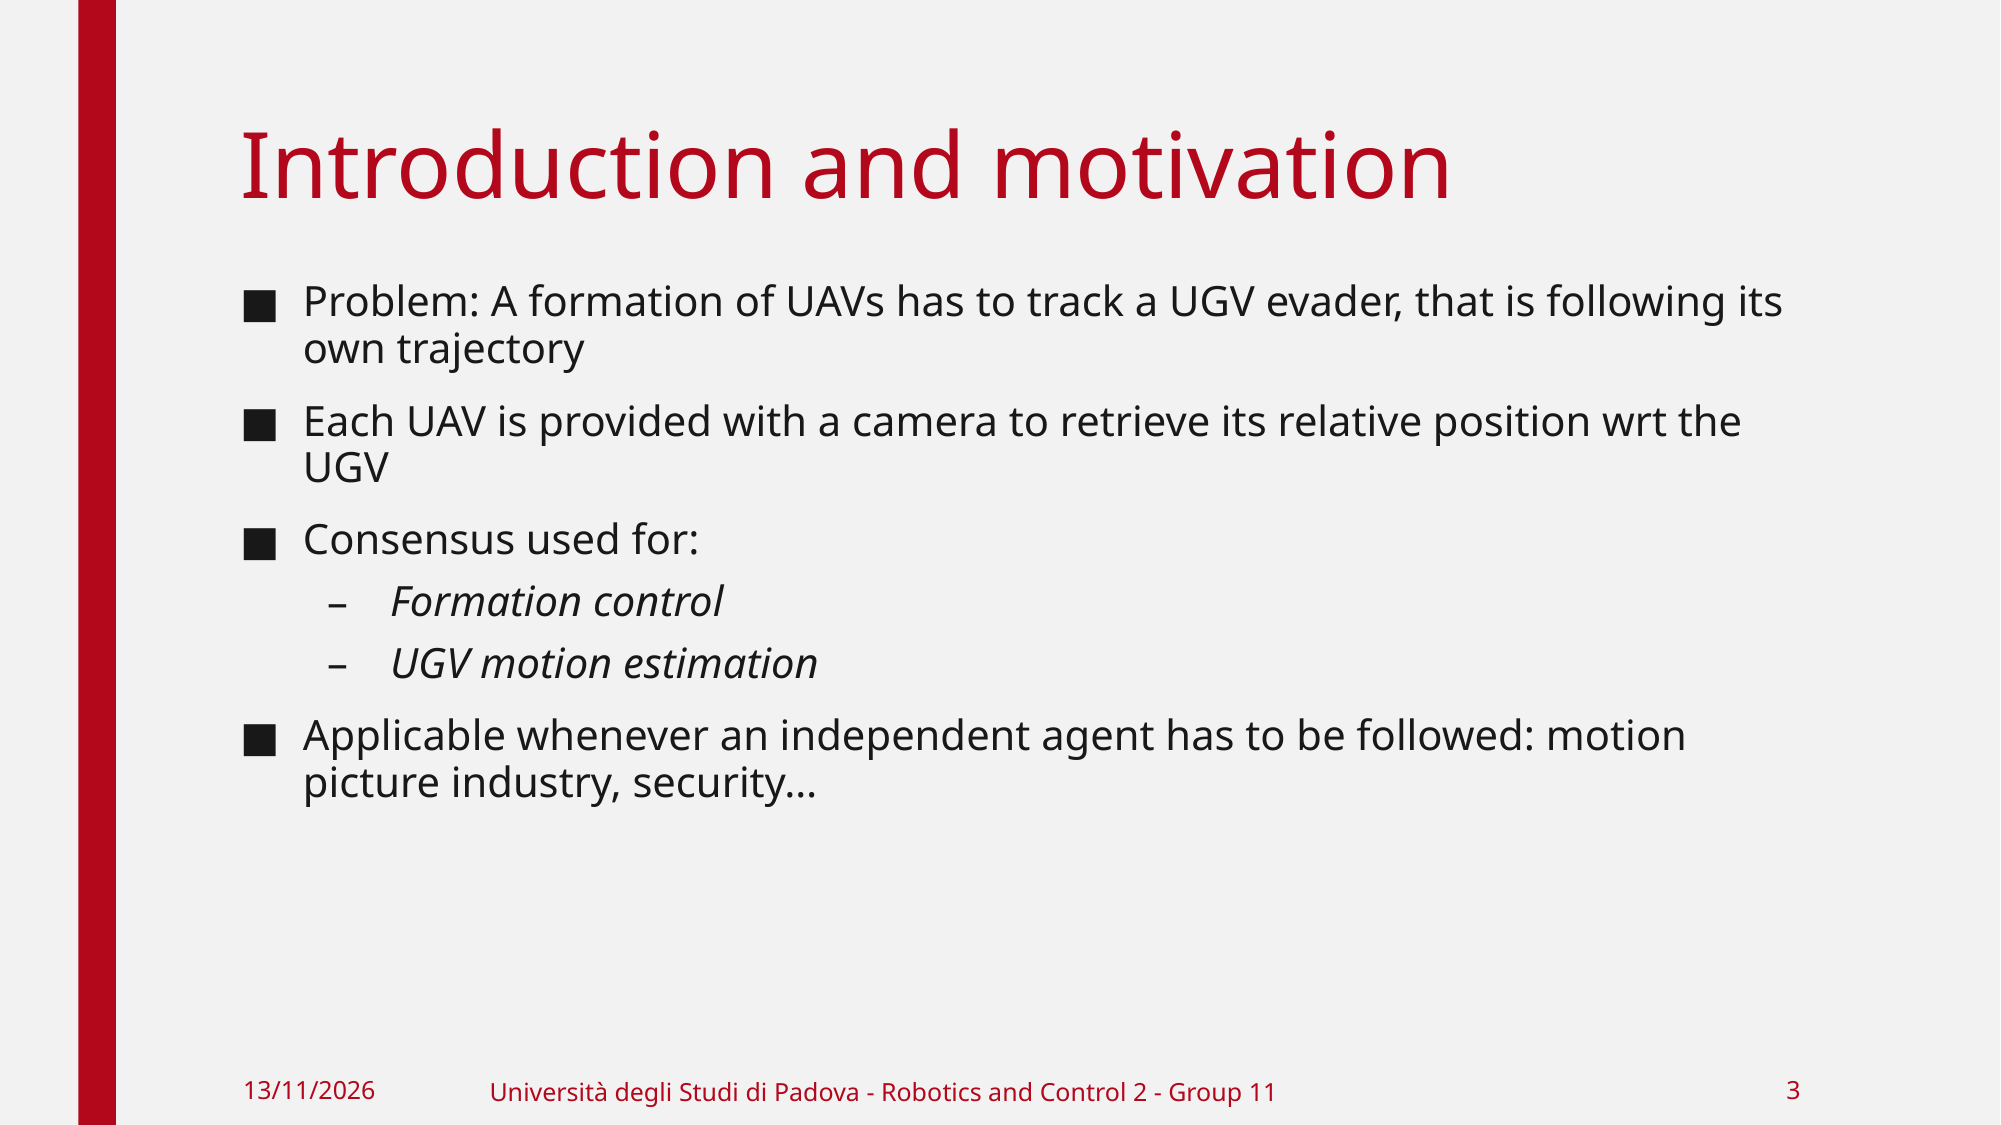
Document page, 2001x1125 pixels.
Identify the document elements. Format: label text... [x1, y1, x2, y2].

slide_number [228, 1058, 426, 1125]
slide_number 3 [1553, 1058, 1816, 1125]
title Introduction and motivation [225, 112, 1800, 244]
list Problem: A formation of UAVs has to track a UGV evader, that is following its own trajectory Each UAV is provided with a camera to retrieve its relative position wrt the UGV Consensus used for: Formation control UGV motion estimation Applicable whenever an independent agent has to be followed: motion picture industry, security… [225, 271, 1800, 996]
footer Università degli Studi di Padova - Robotics and Control 2 - Group 11 [474, 1058, 1505, 1125]
